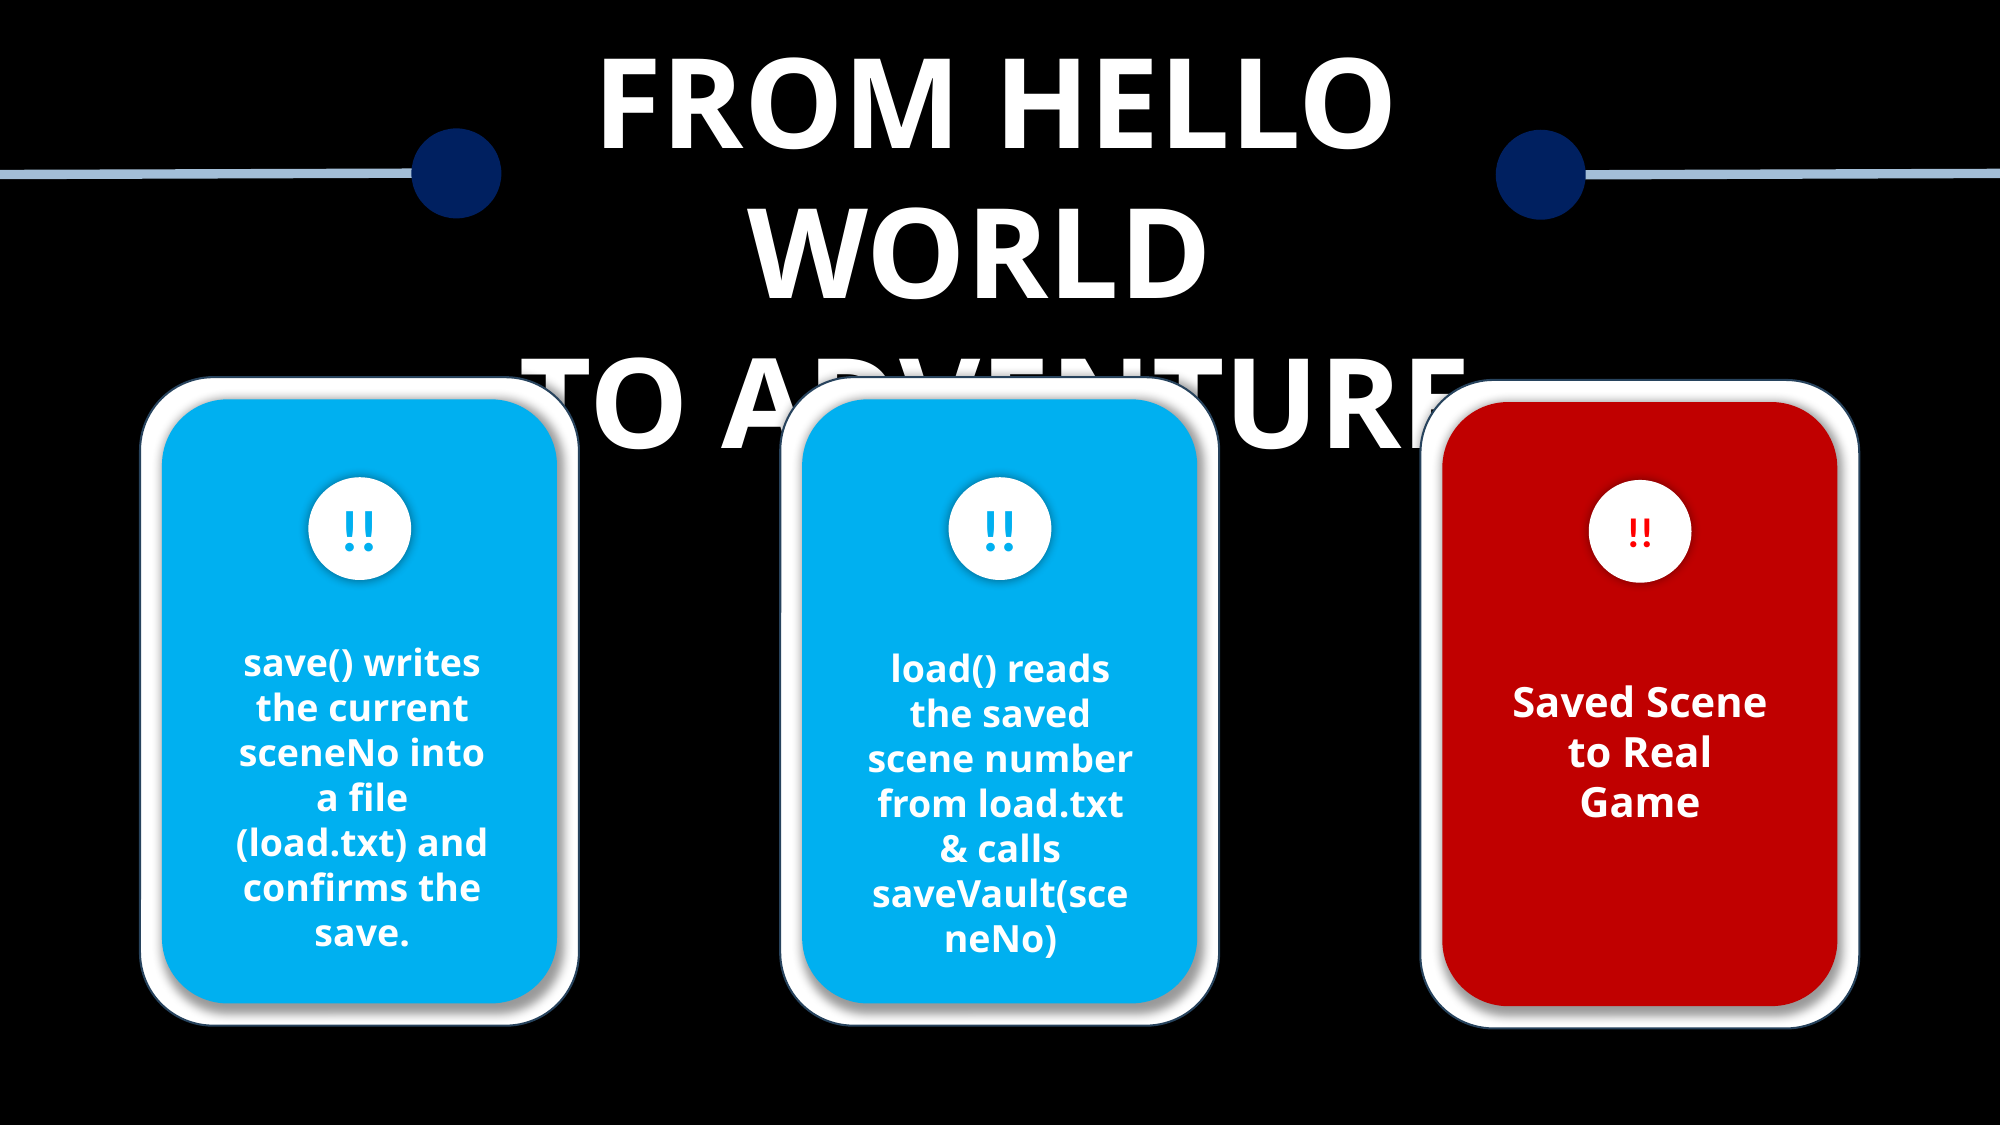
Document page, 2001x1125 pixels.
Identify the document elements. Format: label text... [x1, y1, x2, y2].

text_box [779, 376, 1221, 1027]
text_box [160, 398, 559, 1005]
text_box !! [947, 476, 1053, 582]
text_box [801, 398, 1199, 1005]
text_box !! [1587, 478, 1693, 584]
text_box !! [307, 476, 413, 582]
text_box load() reads the saved scene number from load.txt & calls saveVault(sceneNo) [851, 637, 1150, 968]
text_box FROM HELLO WORLD TO ADVENTURE [451, 15, 1541, 481]
text_box save() writes the current sceneNo into a file (load.txt) and confirms the save. [213, 631, 511, 962]
text_box [1441, 401, 1839, 1008]
text_box [1419, 378, 1861, 1030]
text_box [138, 376, 580, 1027]
text_box [410, 127, 503, 220]
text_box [1495, 129, 2000, 220]
text_box Saved Scene to Real Game [1491, 668, 1789, 834]
